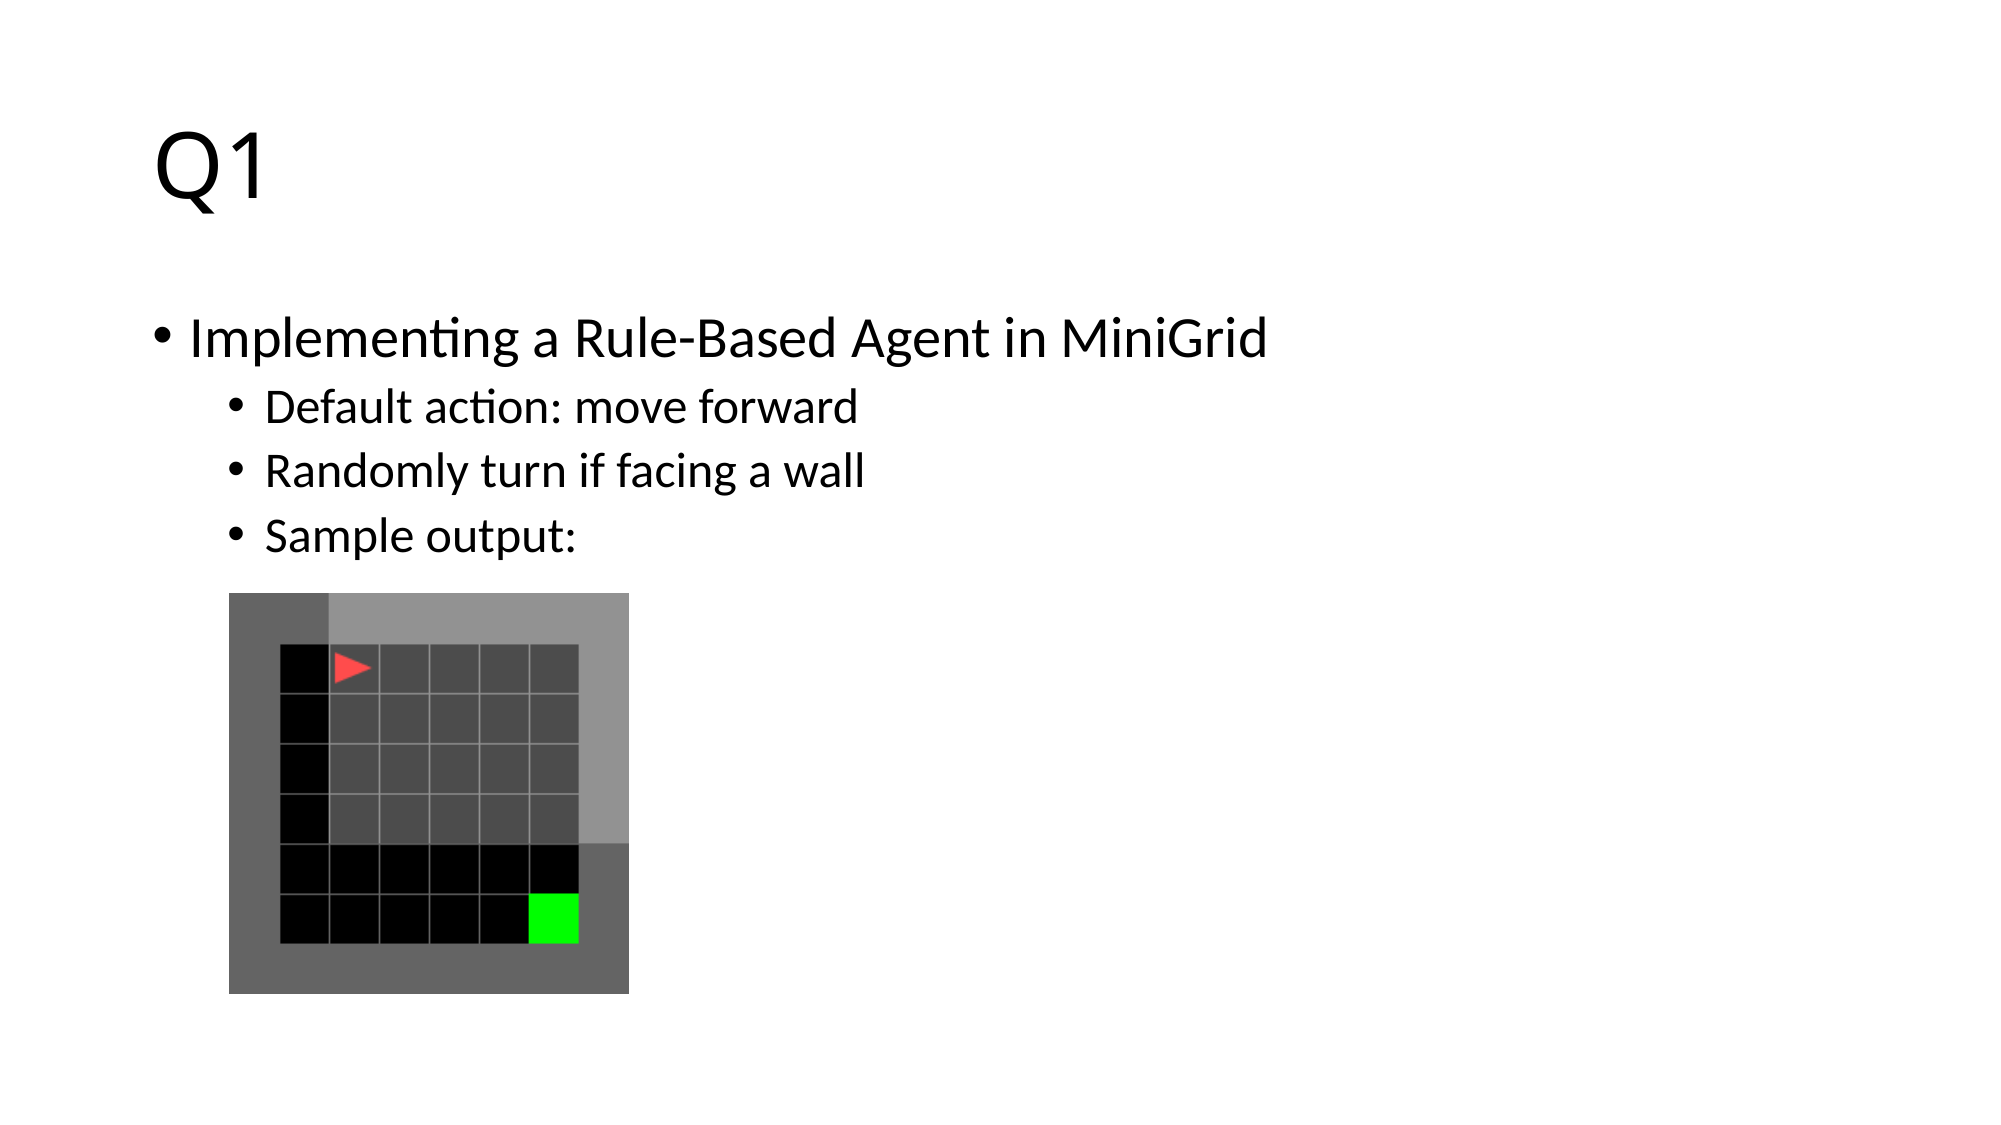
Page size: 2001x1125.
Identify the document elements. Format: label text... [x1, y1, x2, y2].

title Q1 [137, 59, 1863, 278]
list Implementing a Rule-Based Agent in MiniGrid Default action: move forward Randomly turn if facing a wall Sample output: [137, 299, 1863, 1014]
picture [229, 593, 630, 994]
